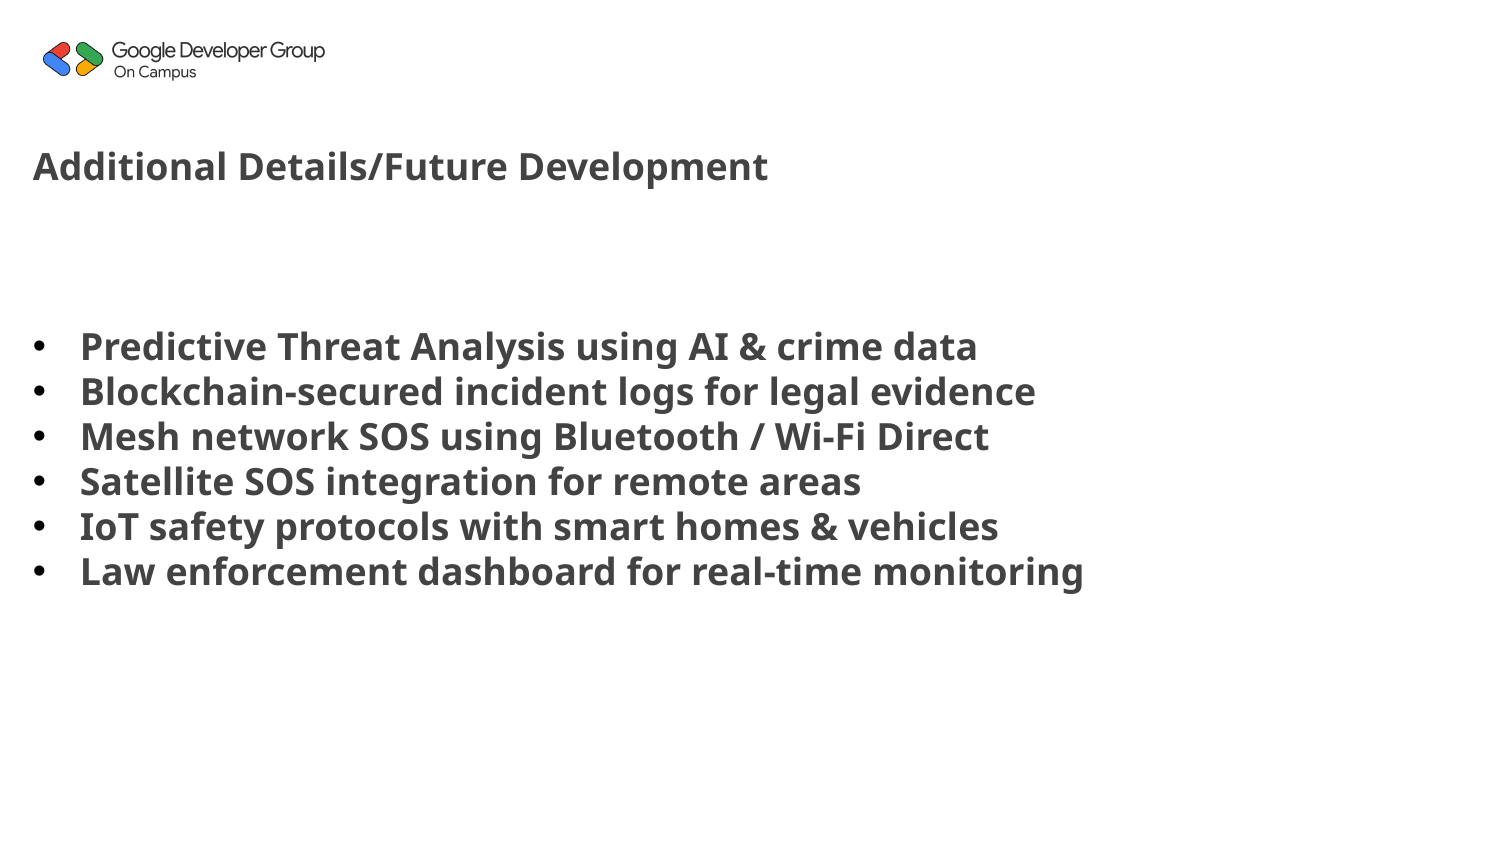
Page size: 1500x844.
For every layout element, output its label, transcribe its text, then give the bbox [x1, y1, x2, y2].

picture [25, 28, 327, 83]
text_box Additional Details/Future Development Predictive Threat Analysis using AI & crime data Blockchain-secured incident logs for legal evidence Mesh network SOS using Bluetooth / Wi-Fi Direct Satellite SOS integration for remote areas IoT safety protocols with smart homes & vehicles Law enforcement dashboard for real-time monitoring [17, 128, 1477, 243]
